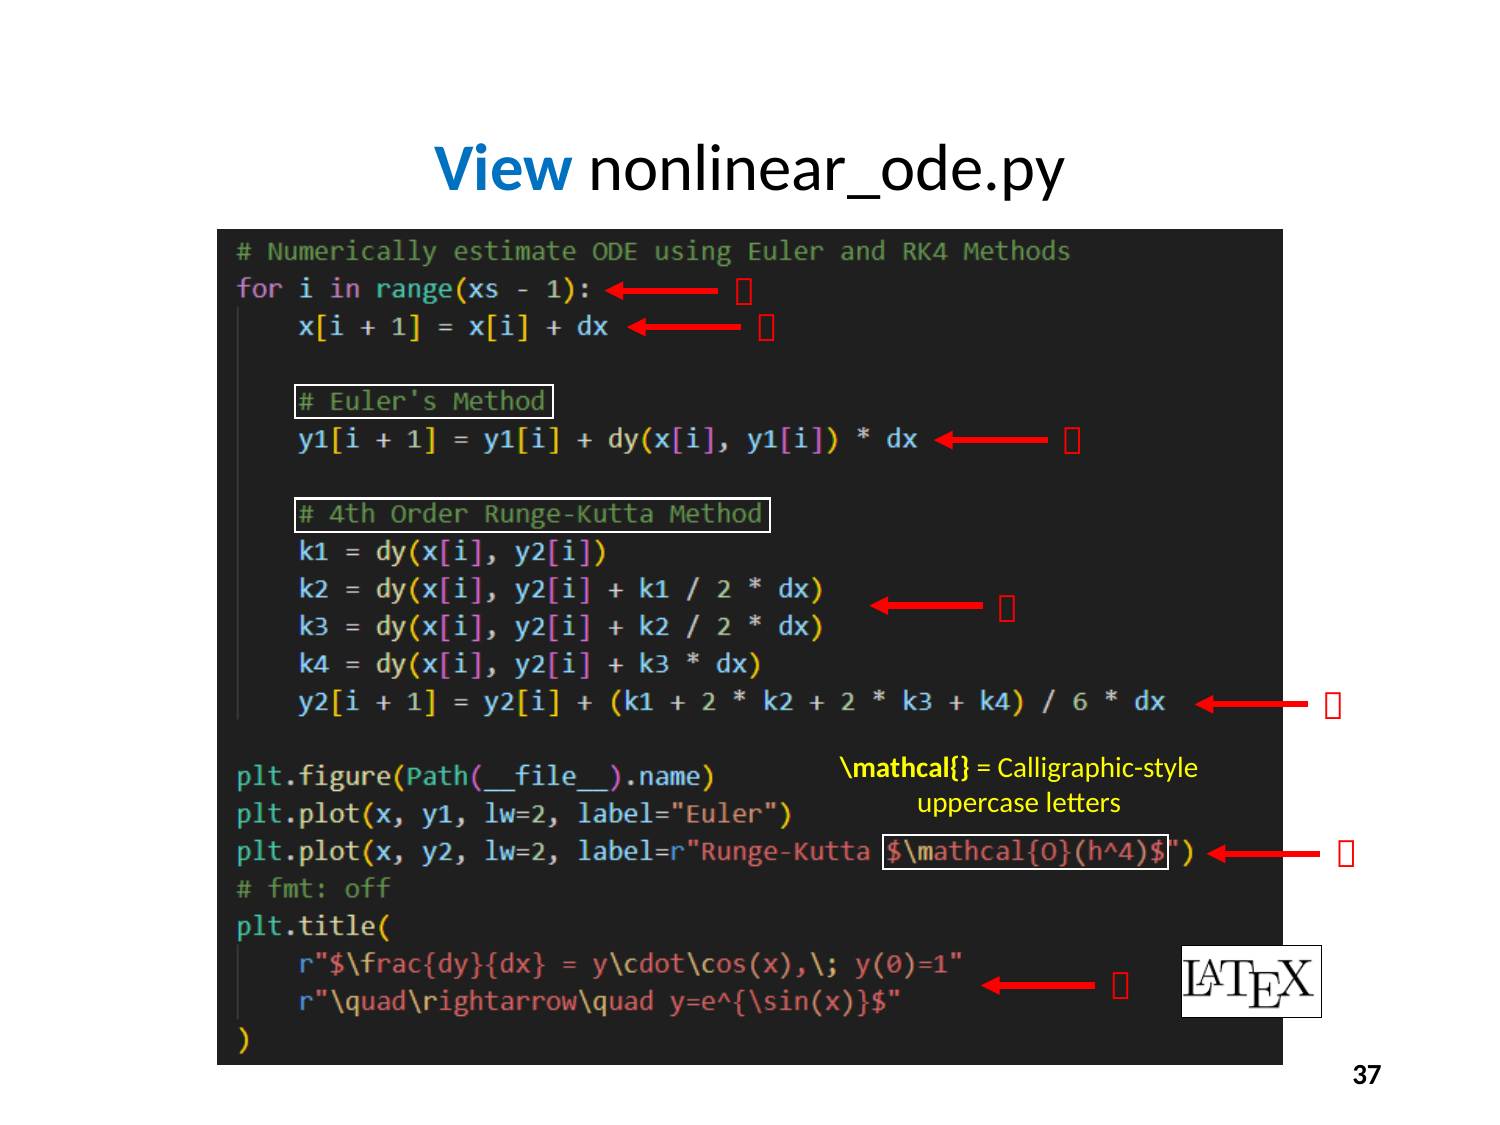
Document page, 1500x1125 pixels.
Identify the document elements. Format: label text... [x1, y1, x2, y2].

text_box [933, 409, 1110, 471]
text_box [869, 577, 1044, 638]
title View nonlinear_ode.py [103, 59, 1397, 278]
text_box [1194, 674, 1370, 736]
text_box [980, 954, 1158, 1016]
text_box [626, 296, 804, 358]
slide_number 37 [1059, 1042, 1397, 1103]
picture [217, 229, 1322, 1066]
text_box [604, 260, 782, 321]
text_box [1206, 822, 1384, 884]
